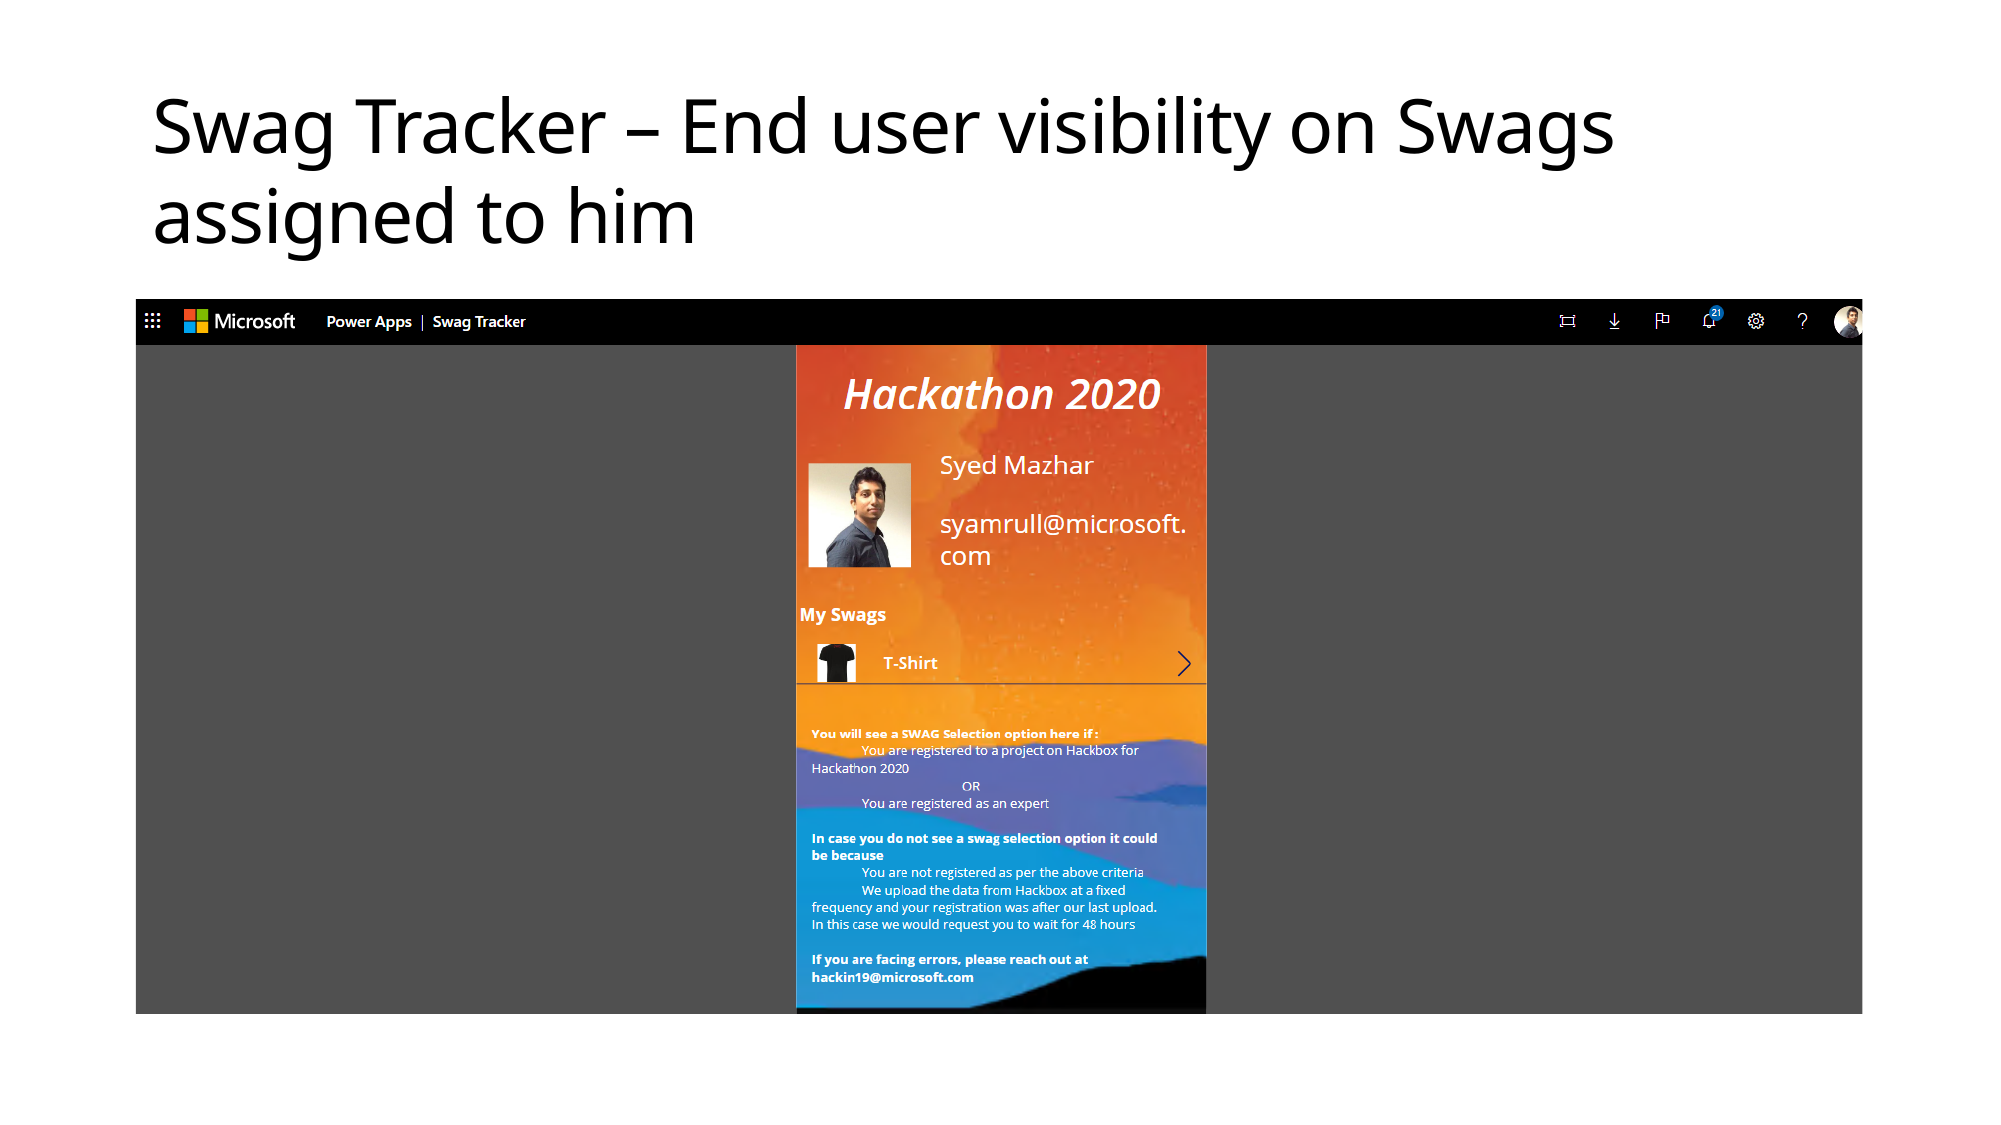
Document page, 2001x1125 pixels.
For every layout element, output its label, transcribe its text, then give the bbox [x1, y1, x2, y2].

title Swag Tracker – End user visibility on Swags assigned to him [137, 59, 1863, 278]
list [135, 299, 1863, 1014]
